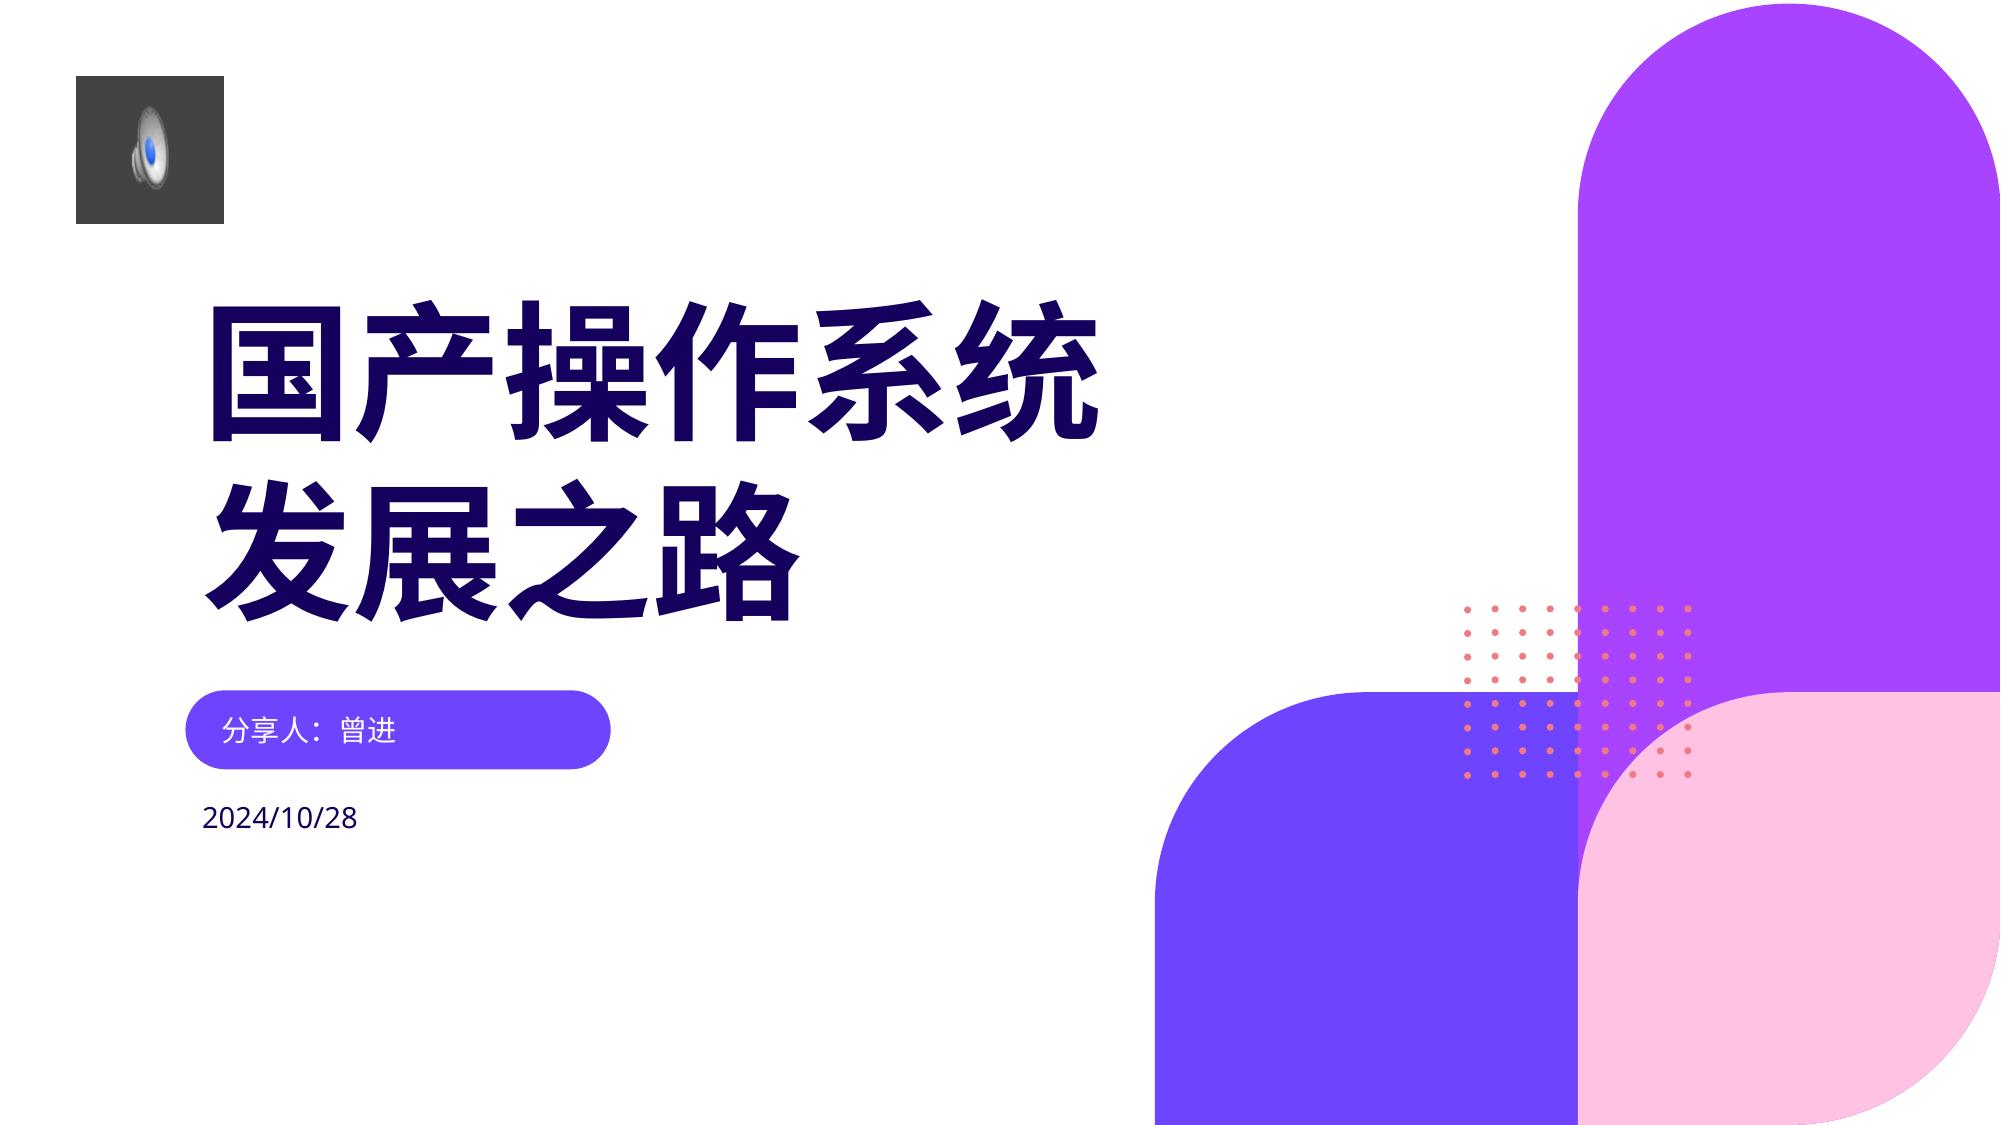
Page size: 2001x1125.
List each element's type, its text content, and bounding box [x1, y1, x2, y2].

text_box [1544, 627, 1556, 638]
text_box [1655, 745, 1666, 757]
text_box [1489, 698, 1501, 709]
text_box [1544, 769, 1556, 780]
text_box [1600, 721, 1611, 733]
text_box [1600, 627, 1611, 638]
text_box [1682, 769, 1694, 780]
text_box [1627, 698, 1639, 709]
text_box [1599, 650, 1611, 662]
text_box 国产操作系统发展之路 [202, 189, 1249, 639]
text_box [1655, 627, 1666, 638]
text_box [1655, 722, 1666, 733]
text_box [1682, 745, 1694, 757]
text_box [1462, 746, 1473, 758]
text_box [1600, 674, 1611, 686]
text_box 2024/10/28 [202, 792, 555, 842]
text_box [1682, 627, 1694, 638]
text_box [1517, 745, 1528, 757]
text_box [1572, 674, 1584, 686]
text_box [1682, 698, 1694, 709]
text_box [1544, 603, 1556, 615]
text_box [1517, 650, 1528, 662]
text_box [1489, 674, 1501, 686]
text_box [1489, 650, 1501, 662]
text_box [1517, 603, 1528, 615]
text_box [1544, 650, 1556, 662]
text_box [1655, 674, 1666, 686]
text_box [1544, 674, 1556, 686]
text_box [74, 74, 226, 226]
text_box [1655, 769, 1666, 780]
text_box [1462, 675, 1473, 687]
text_box [1462, 651, 1473, 663]
text_box [183, 688, 613, 771]
text_box [1655, 698, 1666, 709]
text_box [1682, 721, 1694, 733]
text_box [1627, 650, 1639, 662]
text_box [1577, 3, 2000, 881]
text_box [1627, 603, 1639, 615]
text_box [1462, 604, 1473, 616]
text_box [1572, 698, 1584, 709]
text_box [1489, 769, 1501, 780]
text_box [1544, 721, 1556, 733]
text_box [1462, 722, 1473, 734]
text_box [1544, 698, 1556, 709]
text_box [1489, 745, 1501, 757]
text_box [1154, 692, 1578, 1125]
text_box [1577, 692, 2000, 1125]
text_box [1627, 721, 1639, 733]
text_box [1627, 745, 1639, 757]
text_box [1572, 745, 1584, 757]
text_box [1599, 603, 1611, 615]
text_box [1682, 603, 1694, 615]
text_box [1600, 769, 1611, 780]
text_box [1572, 650, 1584, 662]
text_box [1599, 698, 1611, 709]
text_box [1682, 650, 1694, 662]
text_box [1489, 721, 1501, 733]
text_box [1627, 769, 1639, 780]
text_box [1489, 603, 1501, 615]
text_box [1517, 721, 1528, 733]
text_box [1572, 721, 1584, 733]
text_box [1655, 603, 1666, 615]
text_box [1544, 745, 1556, 757]
text_box [1572, 603, 1584, 615]
text_box [1627, 674, 1639, 686]
text_box [1517, 674, 1528, 686]
text_box [1572, 769, 1584, 780]
text_box [1682, 674, 1694, 686]
text_box [1489, 627, 1501, 638]
text_box [1655, 651, 1666, 662]
text_box [1517, 769, 1528, 780]
text_box [1462, 628, 1473, 639]
text_box [1599, 745, 1611, 757]
text_box [1572, 627, 1584, 638]
text_box [1627, 627, 1639, 638]
text_box [1517, 627, 1528, 638]
text_box [1462, 770, 1473, 781]
text_box 分享人：曾进 [221, 705, 575, 755]
text_box [1462, 699, 1473, 710]
text_box [1517, 698, 1528, 709]
